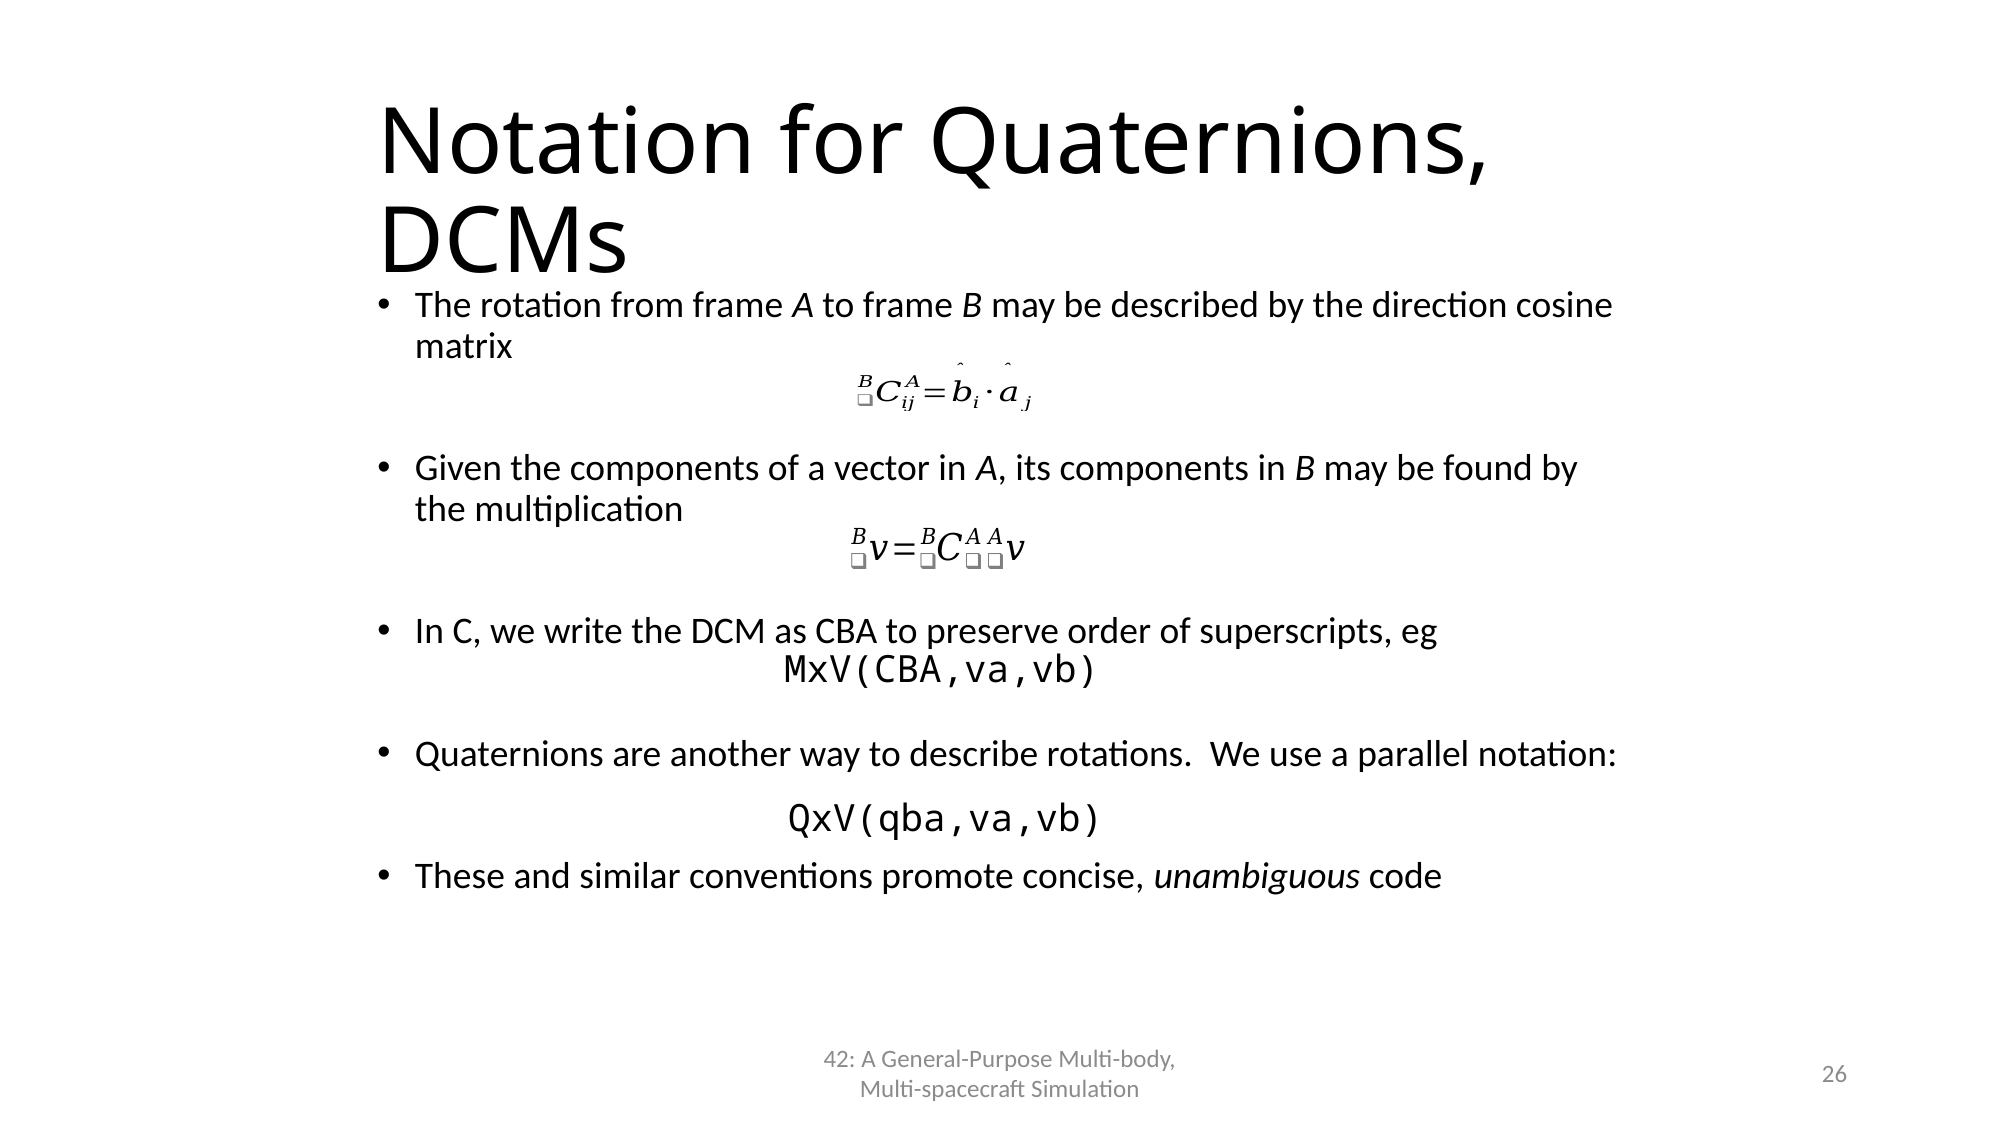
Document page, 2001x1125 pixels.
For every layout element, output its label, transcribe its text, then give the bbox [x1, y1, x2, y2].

list The rotation from frame A to frame B may be described by the direction cosine matrix Given the components of a vector in A, its components in B may be found by the multiplication In C, we write the DCM as CBA to preserve order of superscripts, eg Quaternions are another way to describe rotations. We use a parallel notation: These and similar conventions promote concise, unambiguous code [362, 277, 1638, 1021]
text_box MxV(CBA,va,vb) [769, 637, 1114, 698]
text_box QxV(qba,va,vb) [773, 786, 1119, 847]
title Notation for Quaternions, DCMs [362, 99, 1638, 277]
footer 42: A General-Purpose Multi-body, Multi-spacecraft Simulation [662, 1042, 1338, 1103]
slide_number 26 [1412, 1042, 1863, 1103]
